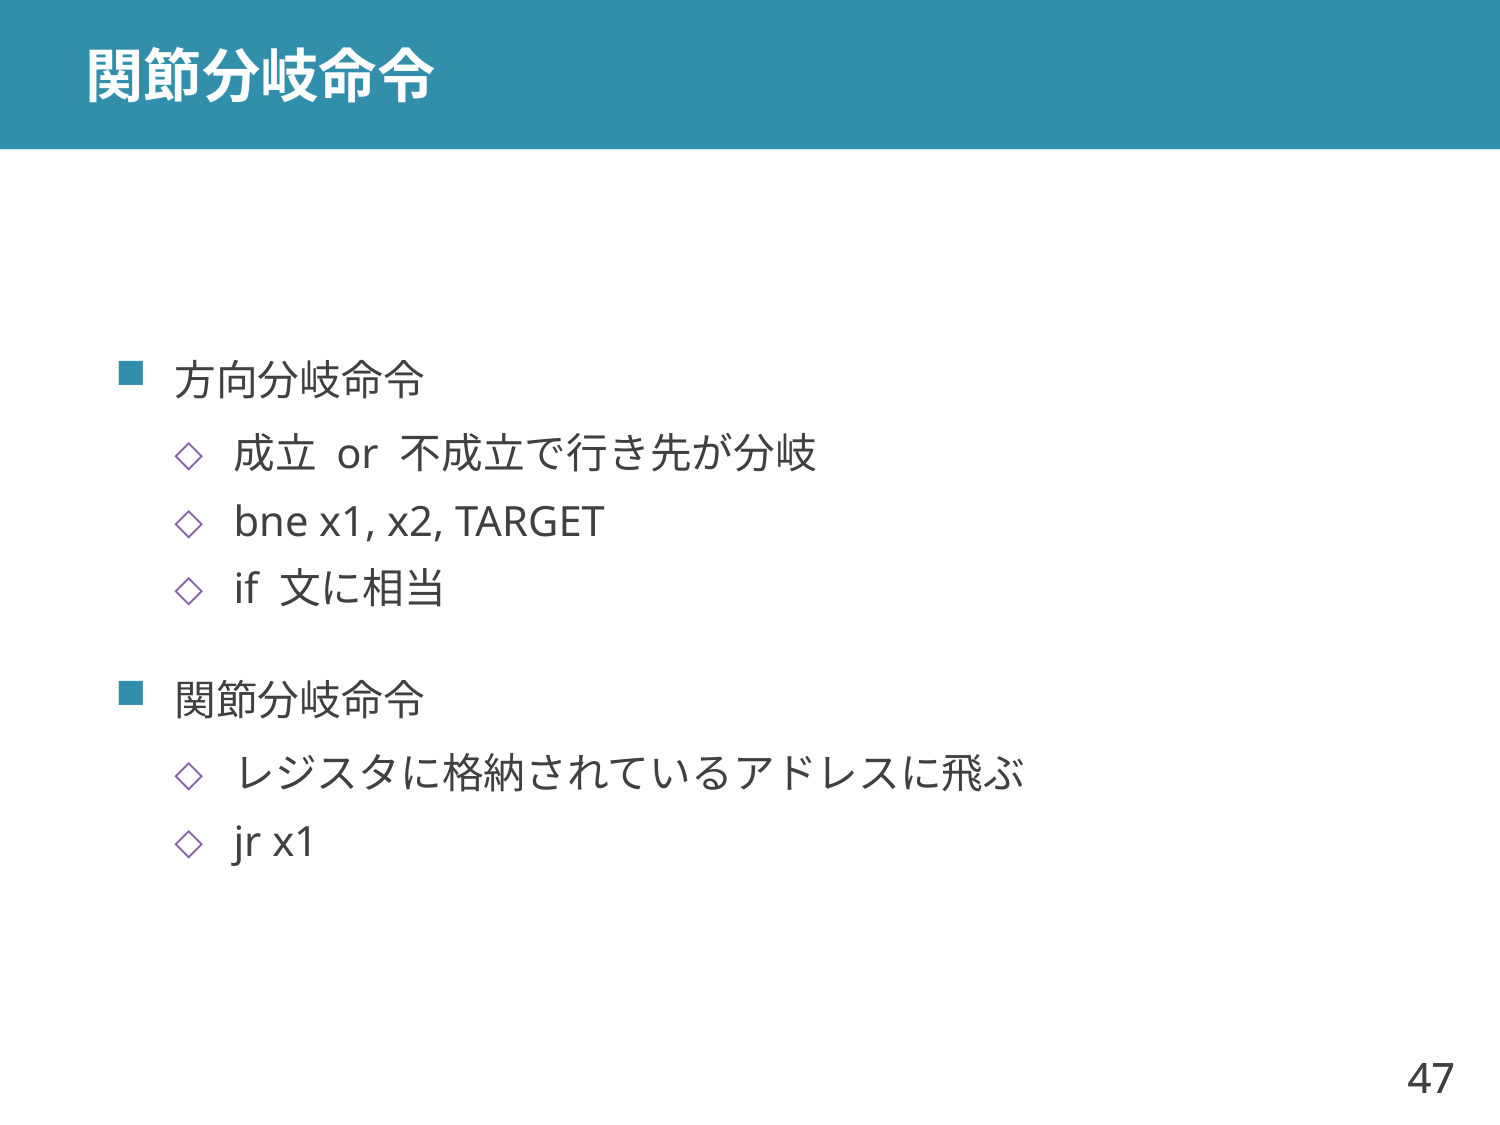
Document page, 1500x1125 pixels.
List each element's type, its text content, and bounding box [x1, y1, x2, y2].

list 方向分岐命令 成立 or 不成立で行き先が分岐 bne x1, x2, TARGET if 文に相当 関節分岐命令 レジスタに格納されているアドレスに飛ぶ jr x1 [100, 178, 1459, 1036]
title 関節分岐命令 [70, 0, 1500, 150]
